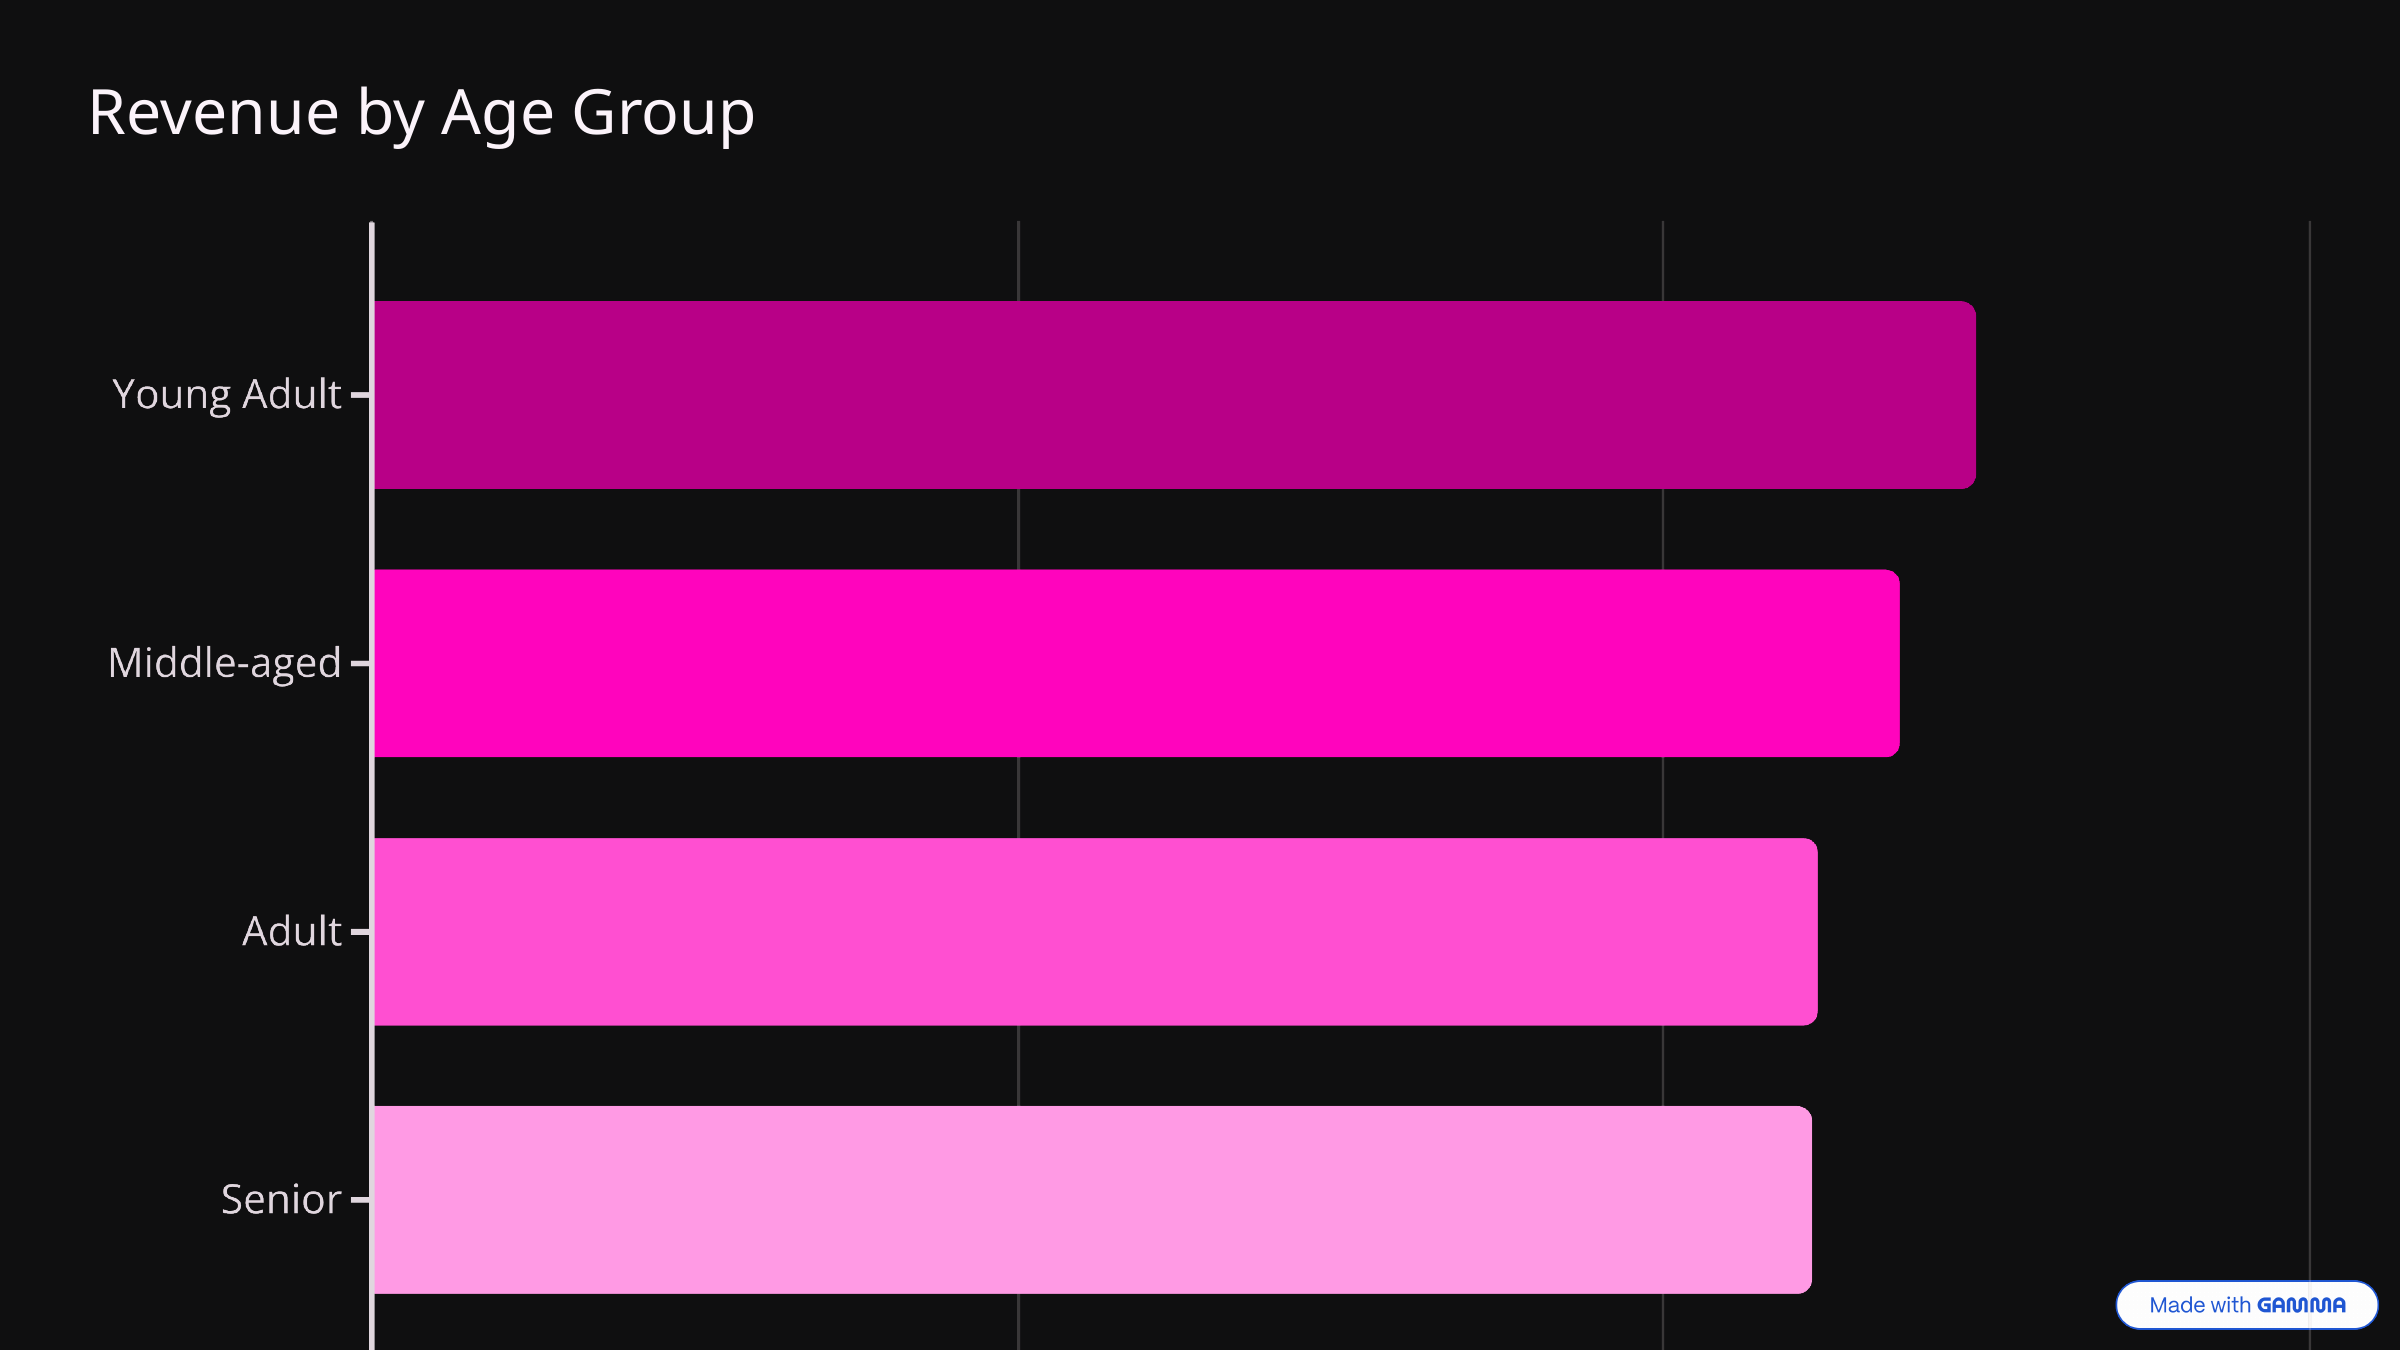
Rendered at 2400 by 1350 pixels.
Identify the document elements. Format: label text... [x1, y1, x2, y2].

picture [87, 197, 2389, 1350]
text_box Revenue by Age Group [87, 69, 842, 148]
